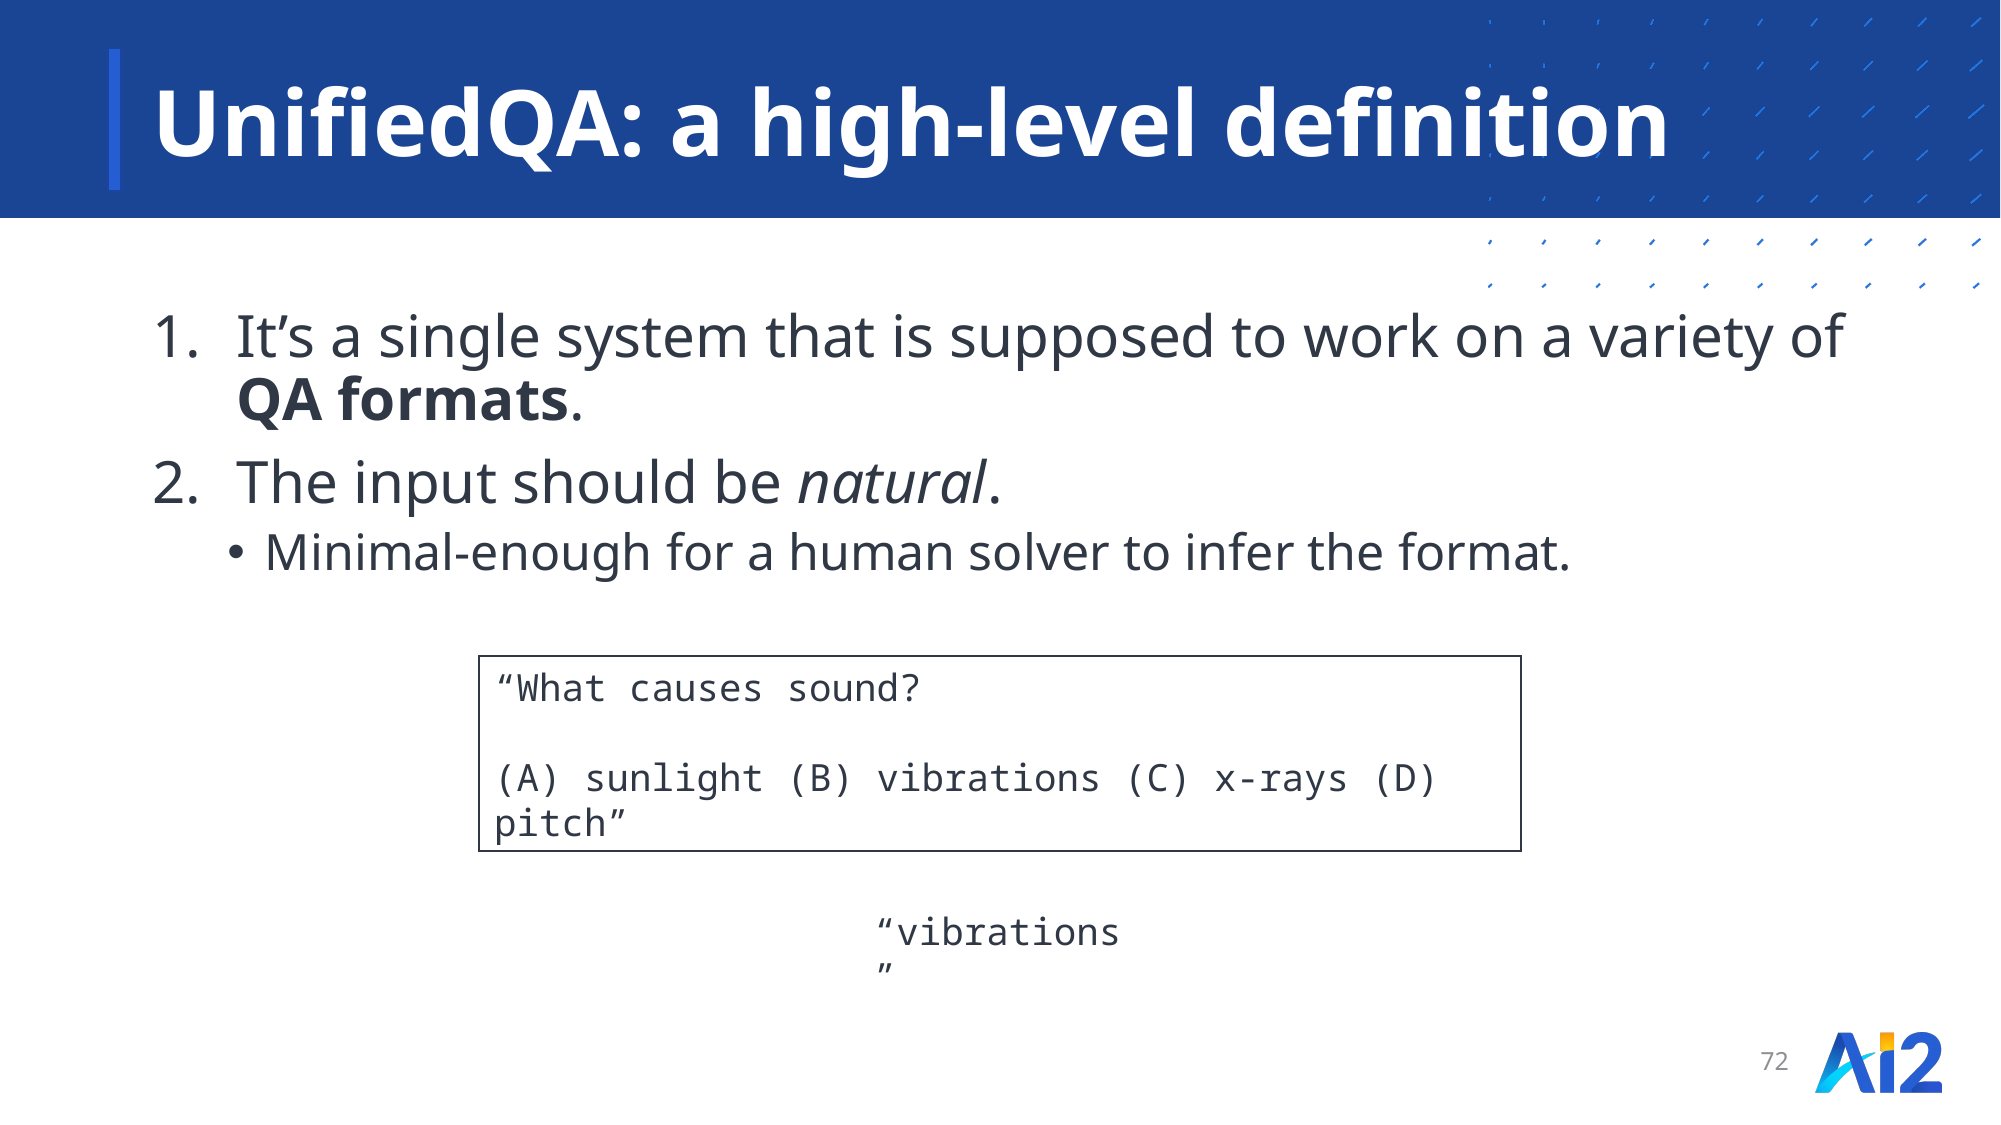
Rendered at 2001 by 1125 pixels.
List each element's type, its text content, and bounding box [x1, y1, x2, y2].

text_box “What causes sound? (A) sunlight (B) vibrations (C) x-rays (D) pitch” [478, 655, 1522, 852]
picture [1487, 0, 2000, 289]
slide_number 72 [1716, 1032, 1804, 1093]
text_box “vibrations” [859, 900, 1141, 1006]
picture [1815, 1032, 1942, 1093]
list It’s a single system that is supposed to work on a variety of QA formats. The input should be natural. Minimal-enough for a human solver to infer the format. [137, 299, 1863, 1014]
title UnifiedQA: a high-level definition [137, 47, 1863, 206]
